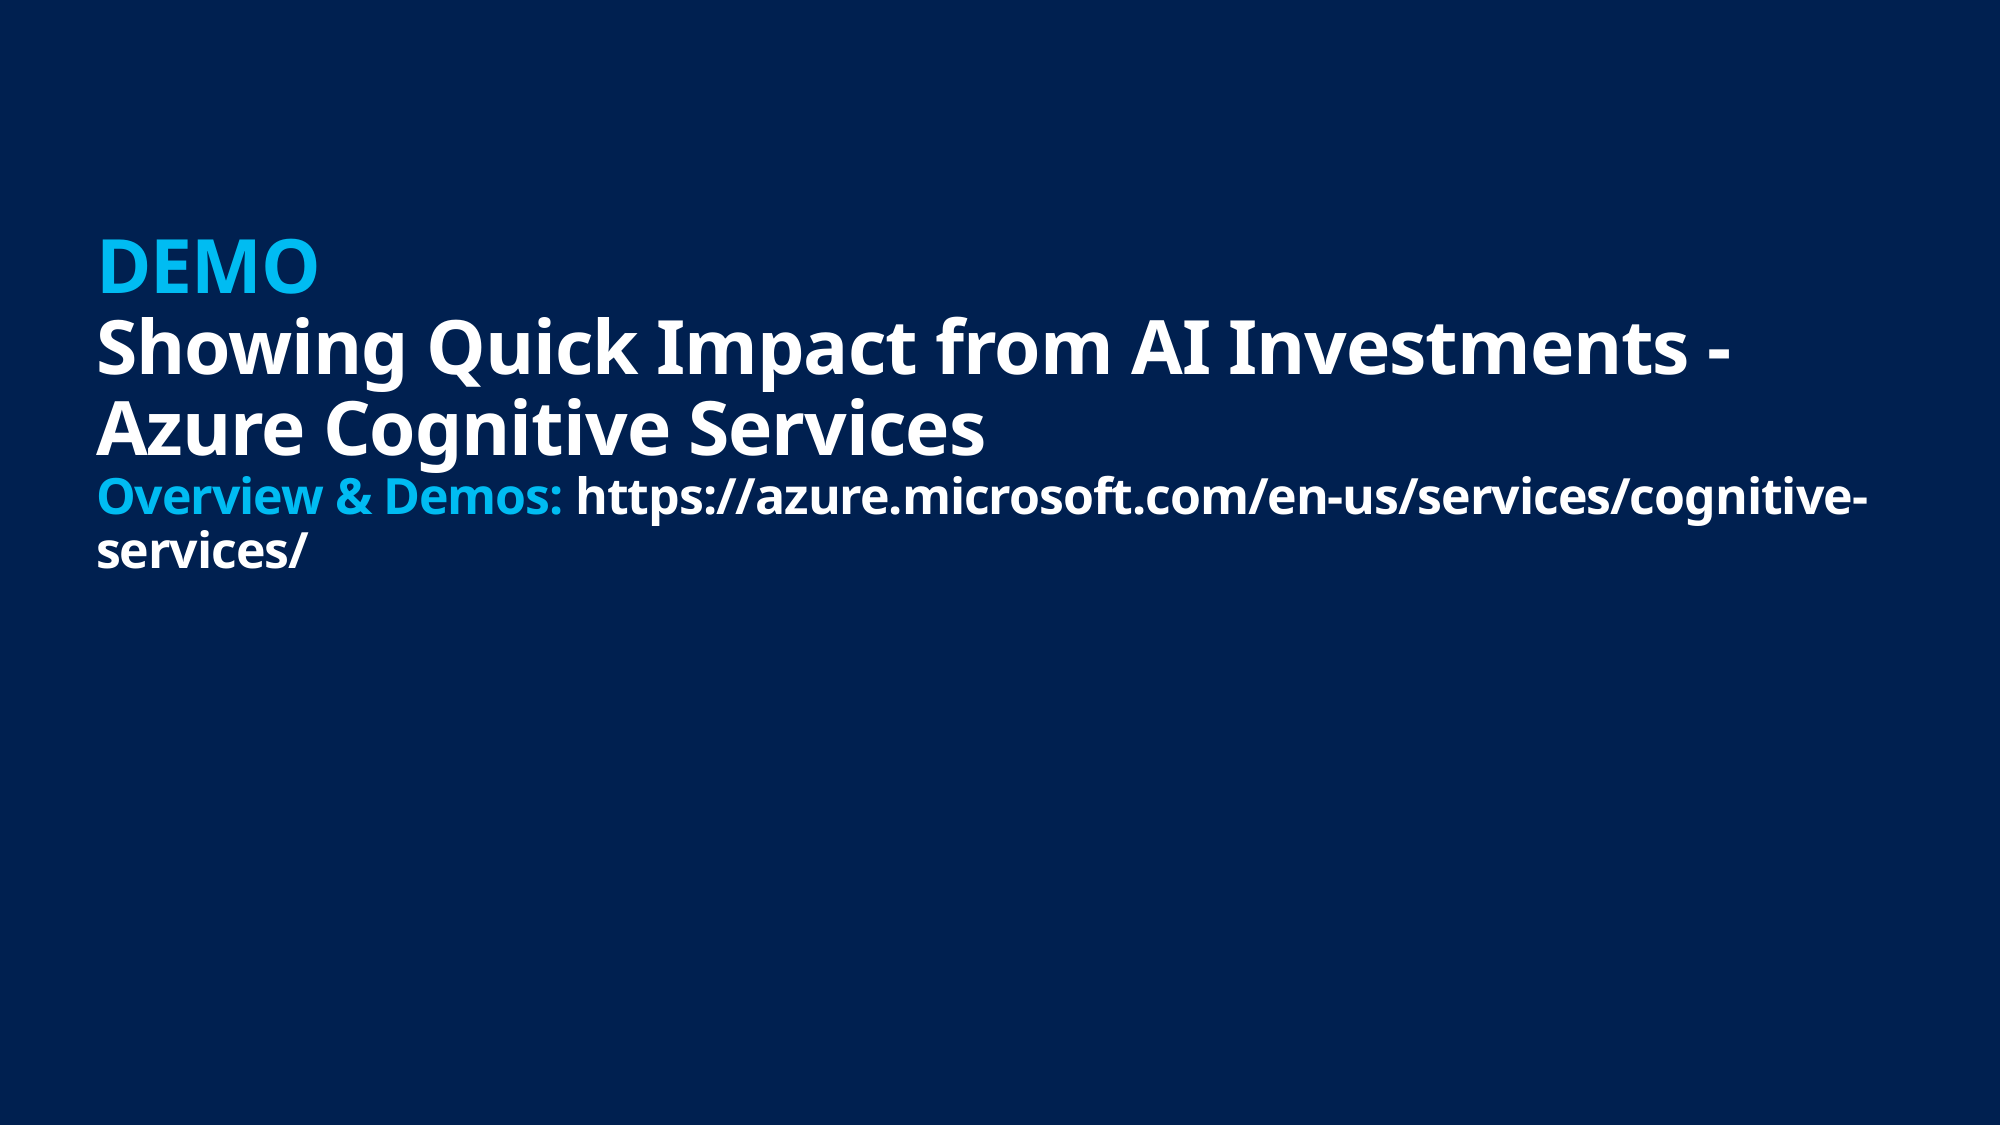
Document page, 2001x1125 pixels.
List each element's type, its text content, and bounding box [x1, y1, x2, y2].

title DEMO Showing Quick Impact from AI Investments - Azure Cognitive Services Overview & Demos: https://azure.microsoft.com/en-us/services/cognitive-services/ [96, 279, 1974, 580]
